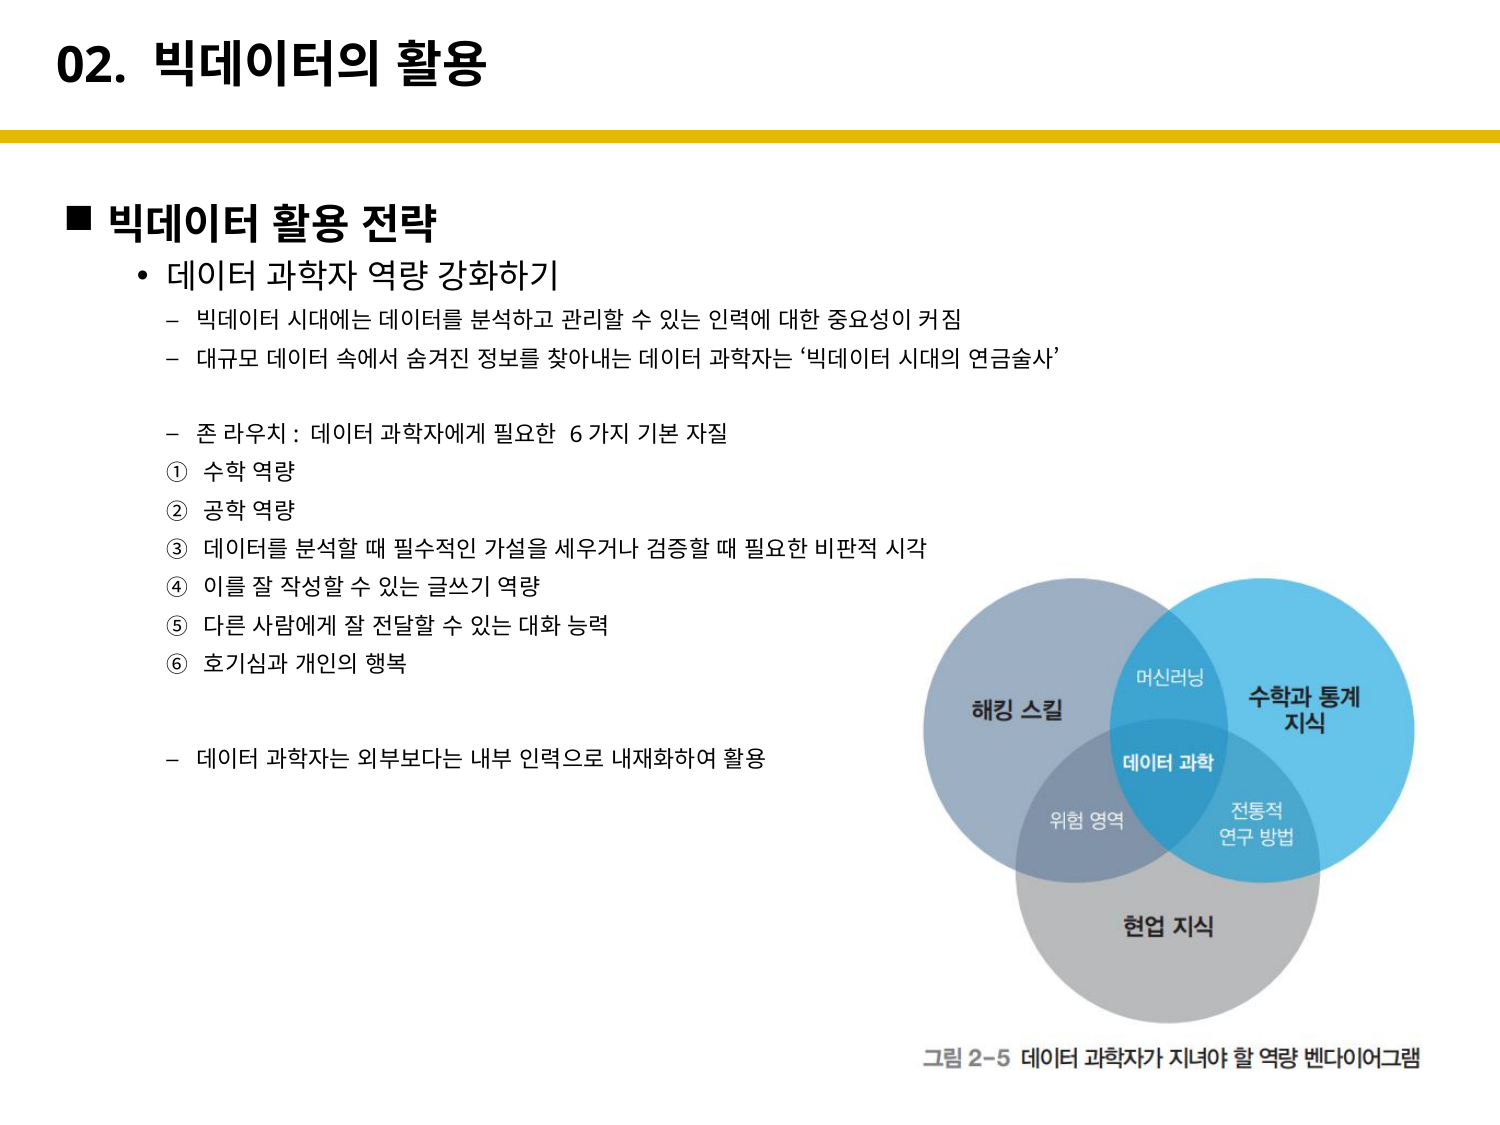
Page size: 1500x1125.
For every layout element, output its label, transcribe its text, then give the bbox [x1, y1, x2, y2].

picture [915, 562, 1436, 1075]
title 02. 빅데이터의 활용 [41, 17, 1282, 107]
list 빅데이터 활용 전략 데이터 과학자 역량 강화하기 빅데이터 시대에는 데이터를 분석하고 관리할 수 있는 인력에 대한 중요성이 커짐 대규모 데이터 속에서 숨겨진 정보를 찾아내는 데이터 과학자는 ‘빅데이터 시대의 연금술사’ 존 라우치: 데이터 과학자에게 필요한 6가지 기본 자질 수학 역량 공학 역량 데이터를 분석할 때 필수적인 가설을 세우거나 검증할 때 필요한 비판적 시각 이를 잘 작성할 수 있는 글쓰기 역량 다른 사람에게 잘 전달할 수 있는 대화 능력 호기심과 개인의 행복 데이터 과학자는 외부보다는 내부 인력으로 내재화하여 활용 [48, 165, 1467, 1064]
